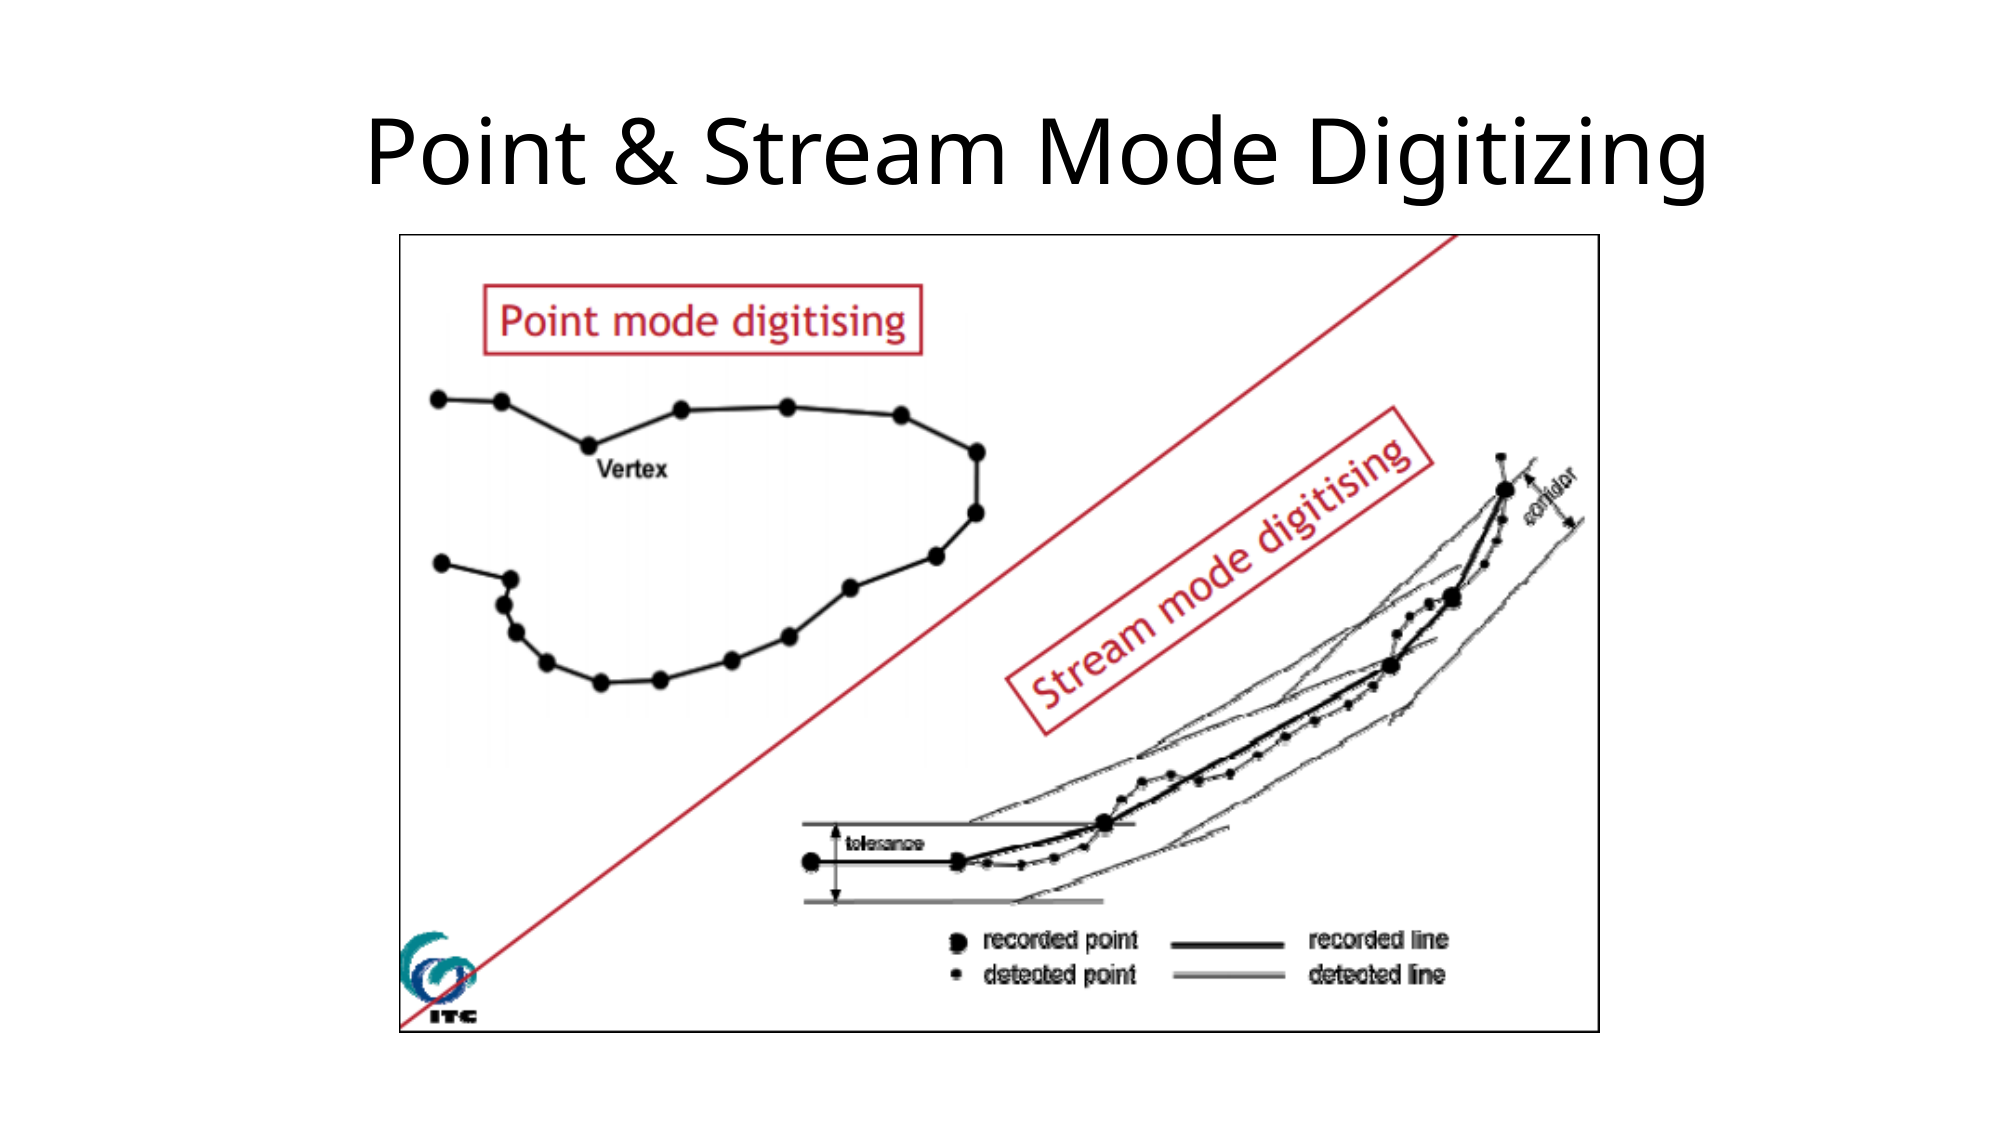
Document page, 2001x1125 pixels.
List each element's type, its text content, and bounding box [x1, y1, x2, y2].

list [399, 234, 1600, 1034]
title Point & Stream Mode Digitizing [348, 46, 2000, 264]
